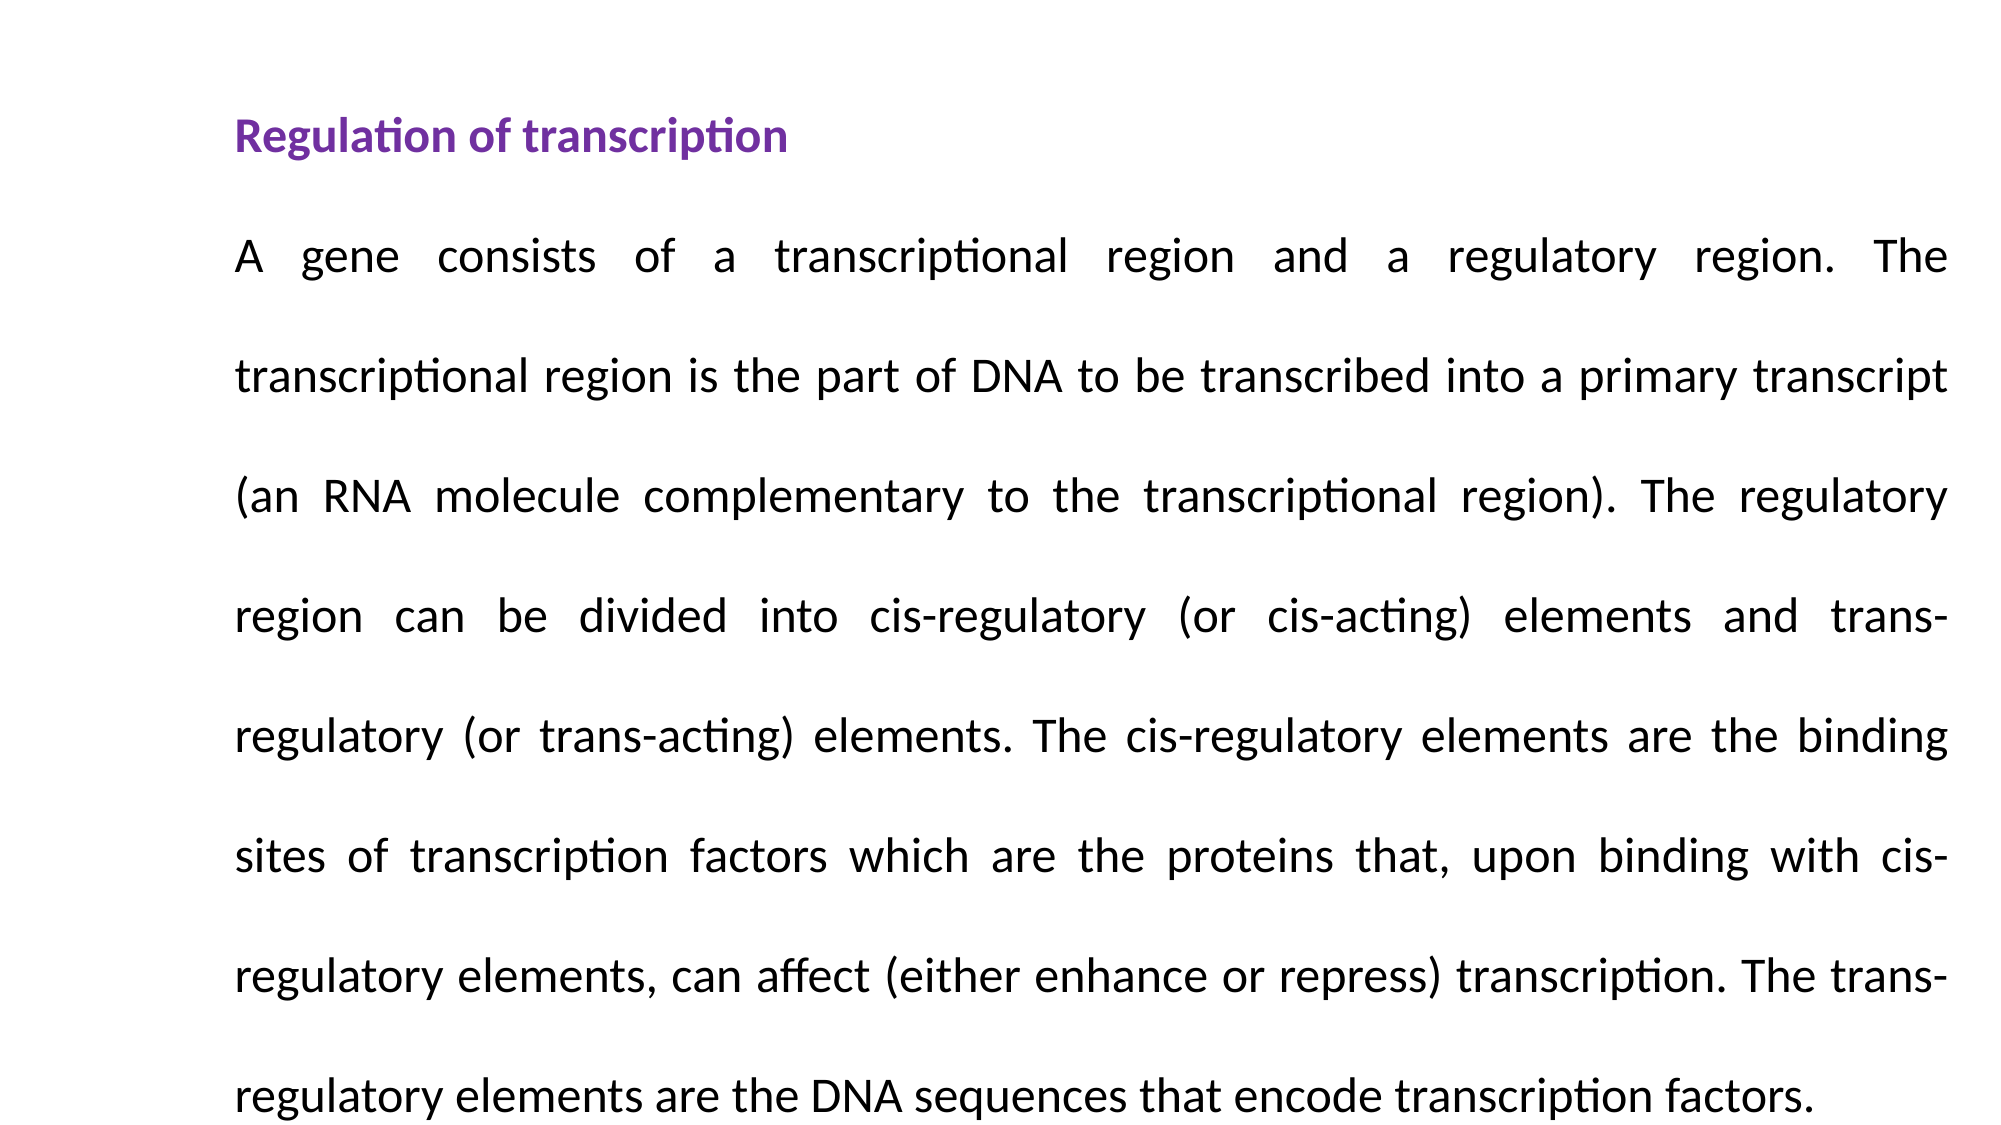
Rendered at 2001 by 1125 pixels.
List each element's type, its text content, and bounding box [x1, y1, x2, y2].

text_box Regulation of transcription A gene consists of a transcriptional region and a regulatory region. The transcriptional region is the part of DNA to be transcribed into a primary transcript (an RNA molecule complementary to the transcriptional region). The regulatory region can be divided into cis-regulatory (or cis-acting) elements and trans-regulatory (or trans-acting) elements. The cis-regulatory elements are the binding sites of transcription factors which are the proteins that, upon binding with cis-regulatory elements, can affect (either enhance or repress) transcription. The trans-regulatory elements are the DNA sequences that encode transcription factors. [219, 35, 1965, 1125]
